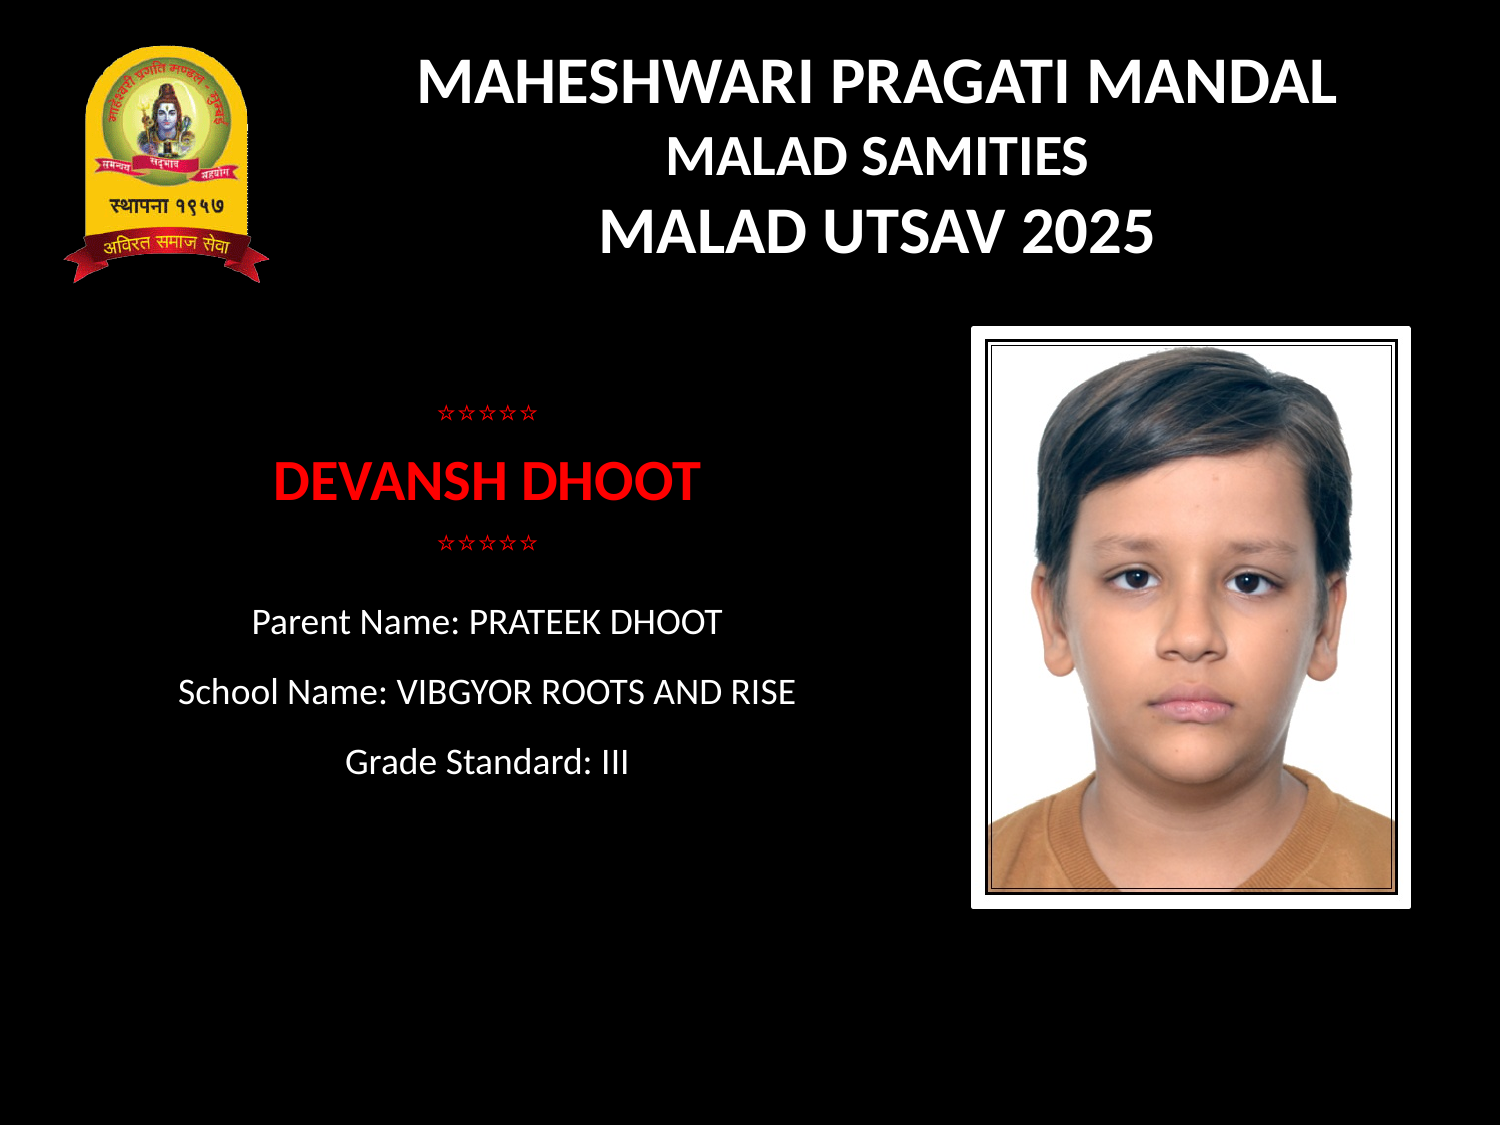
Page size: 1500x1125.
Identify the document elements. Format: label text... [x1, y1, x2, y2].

picture [29, 29, 297, 301]
text_box ⭐⭐⭐⭐⭐ DEVANSH DHOOT ⭐⭐⭐⭐⭐ Parent Name: PRATEEK DHOOT School Name: VIBGYOR ROOTS AND RISE Grade Standard: III [74, 386, 900, 790]
text_box MAHESHWARI PRAGATI MANDAL MALAD SAMITIES MALAD UTSAV 2025 [401, 29, 1354, 275]
picture [974, 329, 1408, 907]
